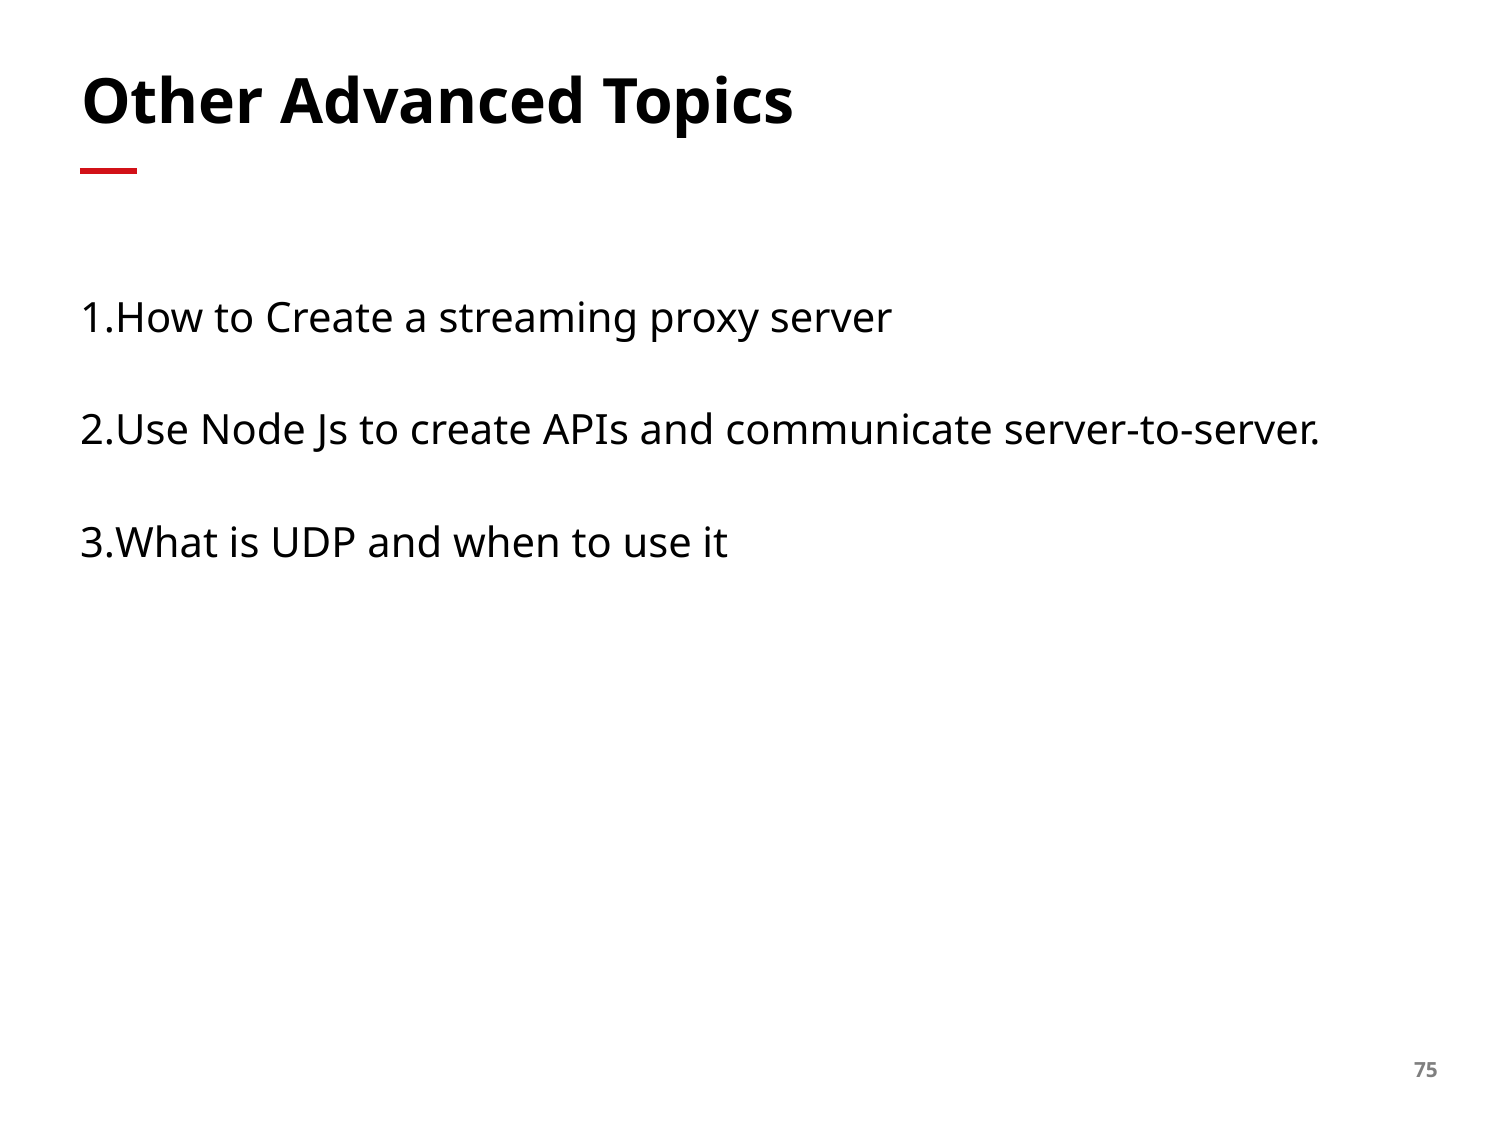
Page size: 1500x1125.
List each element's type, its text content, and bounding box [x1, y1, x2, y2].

list How to Create a streaming proxy server Use Node Js to create APIs and communicate server-to-server. What is UDP and when to use it [79, 234, 1420, 1022]
title Other Advanced Topics [81, 68, 1421, 138]
